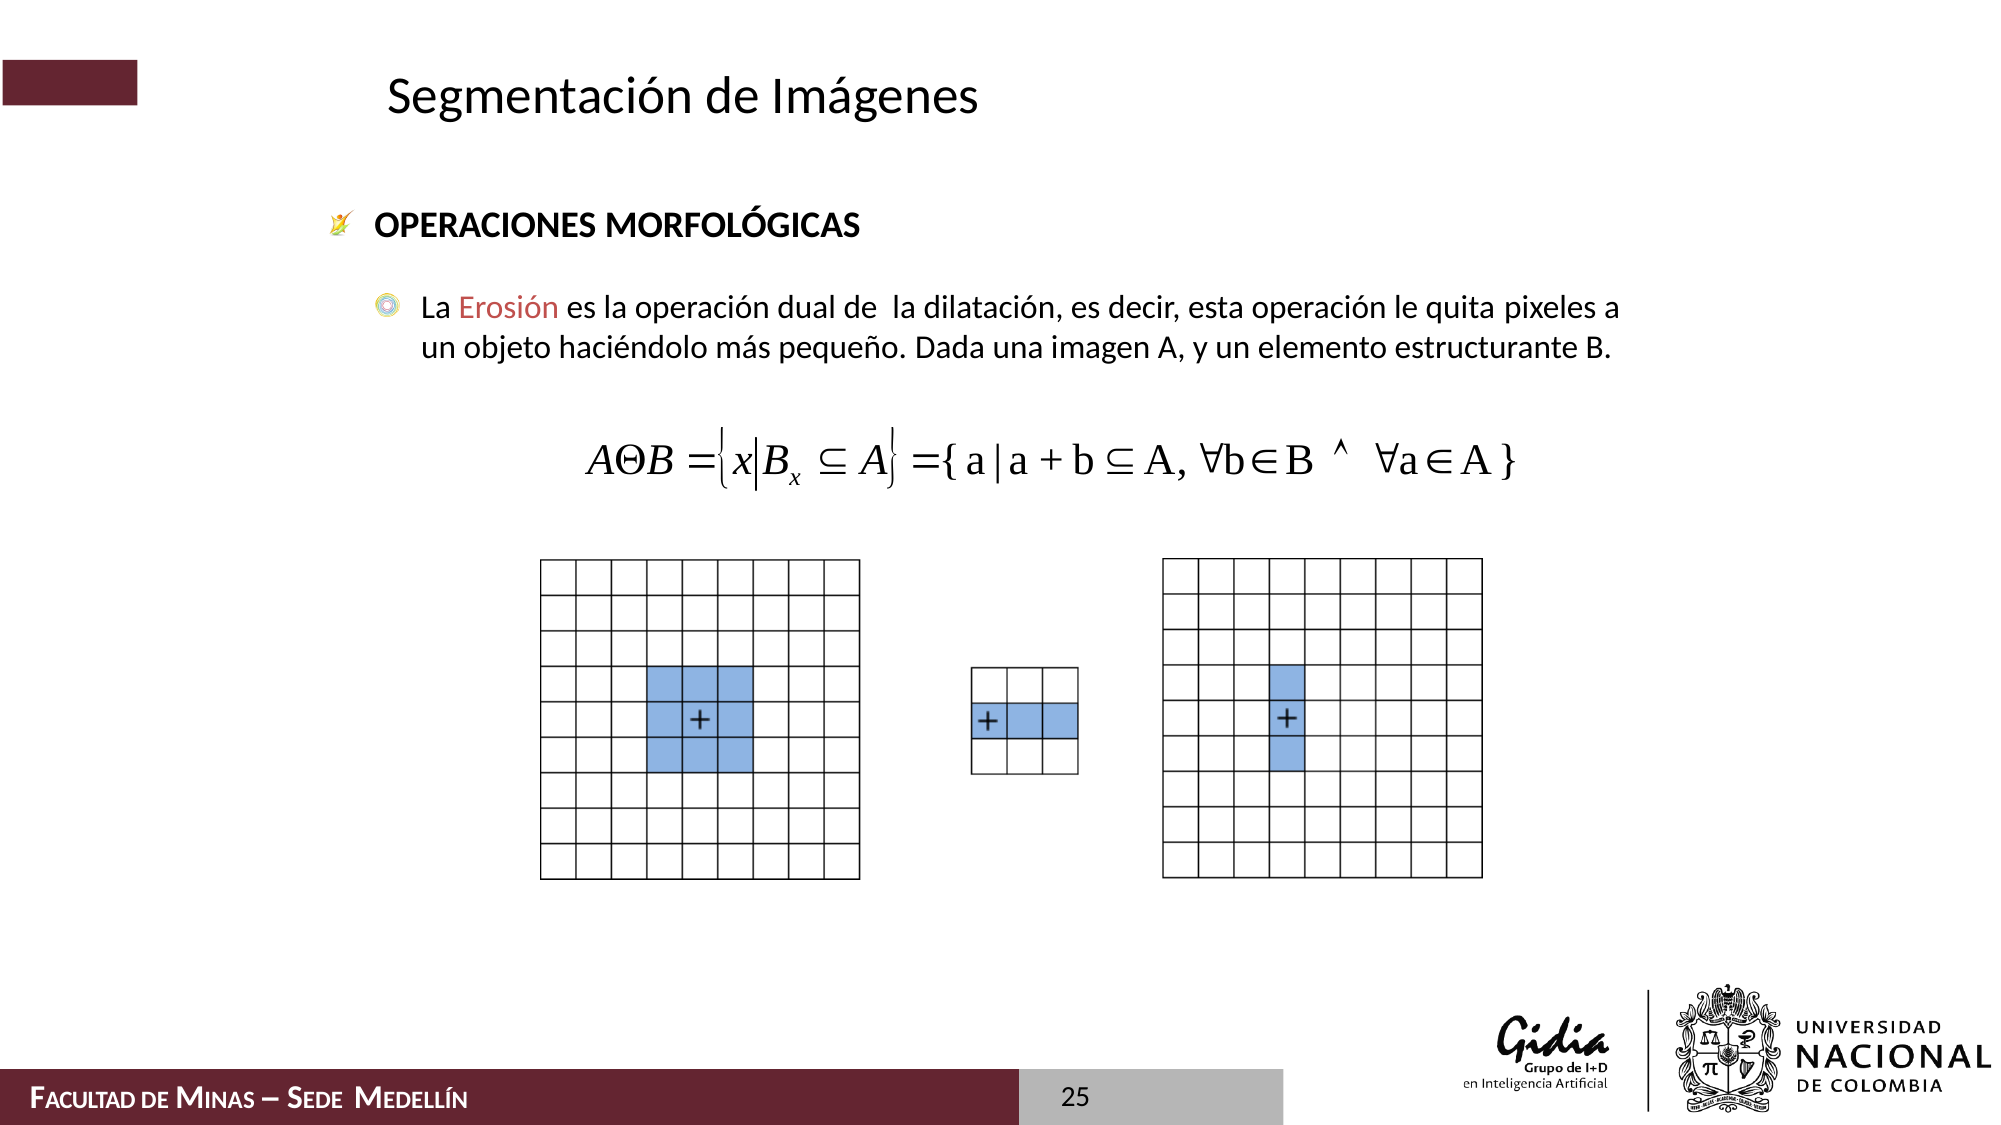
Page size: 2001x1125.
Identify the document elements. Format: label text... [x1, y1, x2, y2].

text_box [576, 427, 1536, 501]
text_box Operaciones Morfológicas La Erosión es la operación dual de la dilatación, es decir, esta operación le quita pixeles a un objeto haciéndolo más pequeño. Dada una imagen A, y un elemento estructurante B. [314, 192, 1675, 1024]
picture [374, 293, 400, 317]
picture [540, 557, 1483, 881]
picture [329, 209, 355, 236]
slide_number 25 [1054, 1082, 1097, 1116]
picture [1463, 983, 1992, 1113]
title Segmentación de Imágenes [387, 59, 1585, 125]
